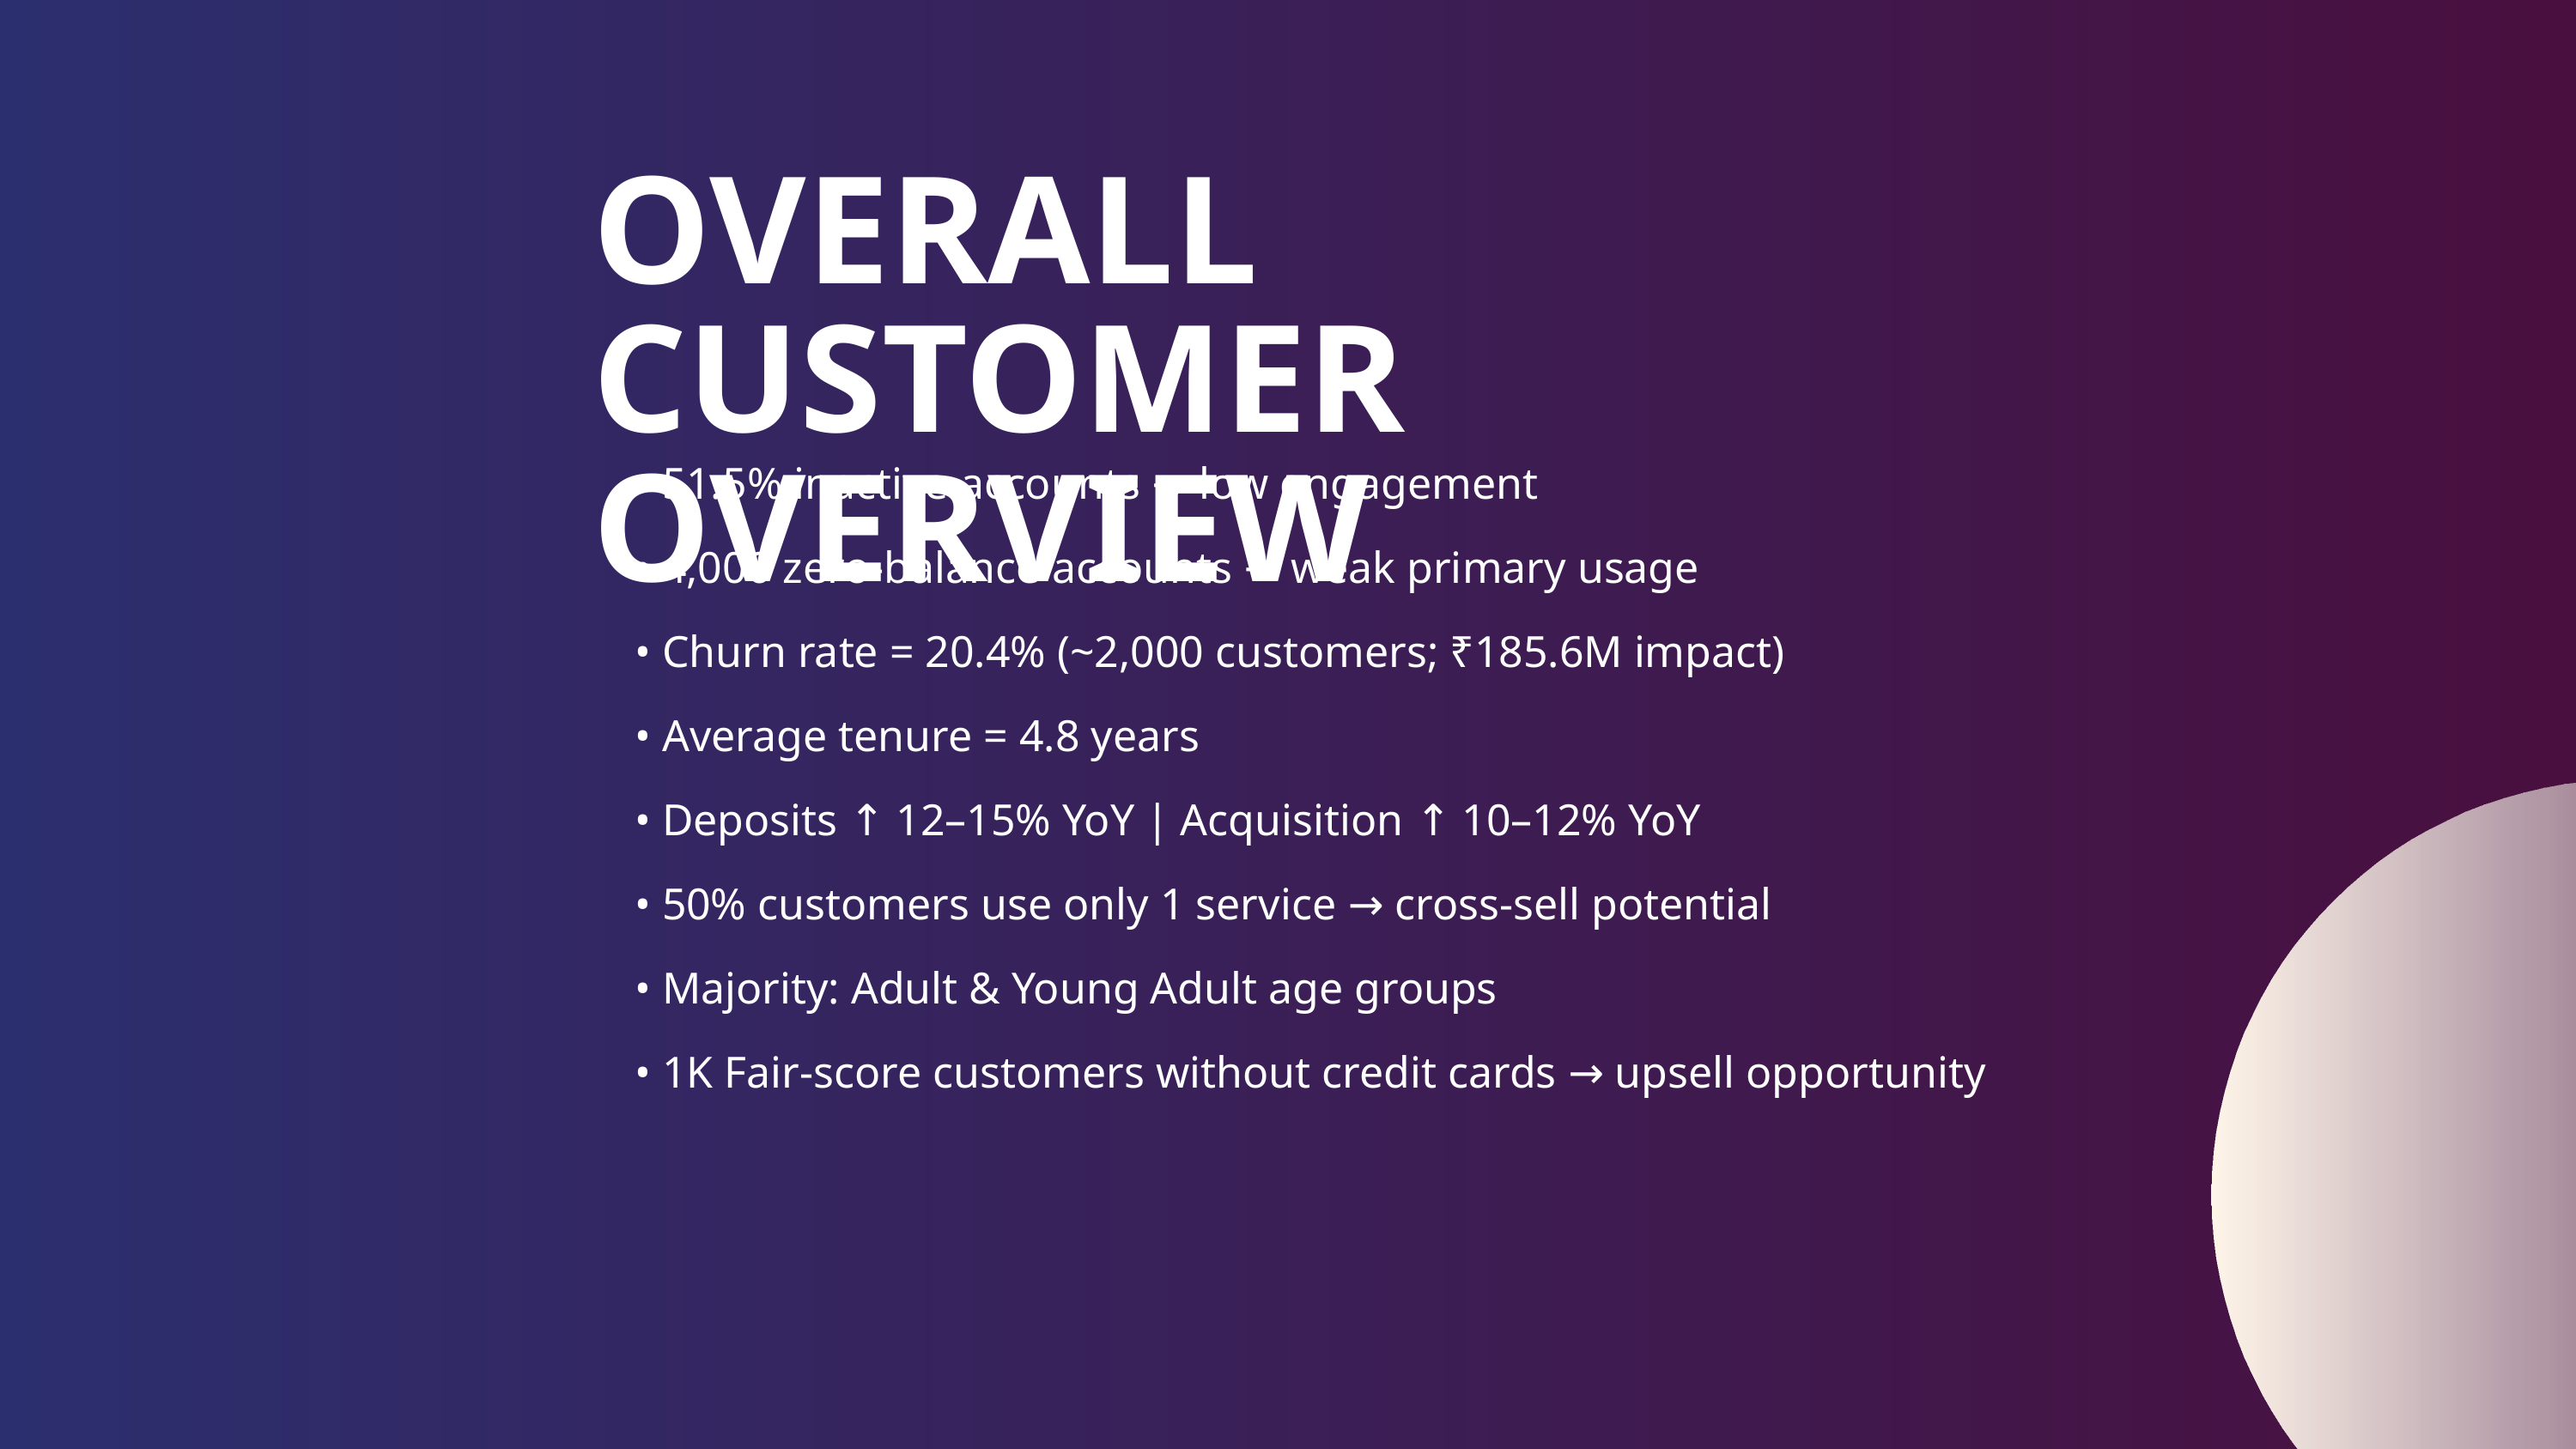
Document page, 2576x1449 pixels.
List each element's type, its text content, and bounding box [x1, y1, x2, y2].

text_box • 51.5% inactive accounts → low engagement • 4,000 zero-balance accounts → weak primary usage • Churn rate = 20.4% (~2,000 customers; ₹185.6M impact) • Average tenure = 4.8 years • Deposits ↑ 12–15% YoY | Acquisition ↑ 10–12% YoY • 50% customers use only 1 service → cross-sell potential • Majority: Adult & Young Adult age groups • 1K Fair-score customers without credit cards → upsell opportunity [623, 339, 2005, 1097]
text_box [2211, 779, 2576, 1449]
text_box OVERALL CUSTOMER OVERVIEW [592, 165, 1986, 611]
